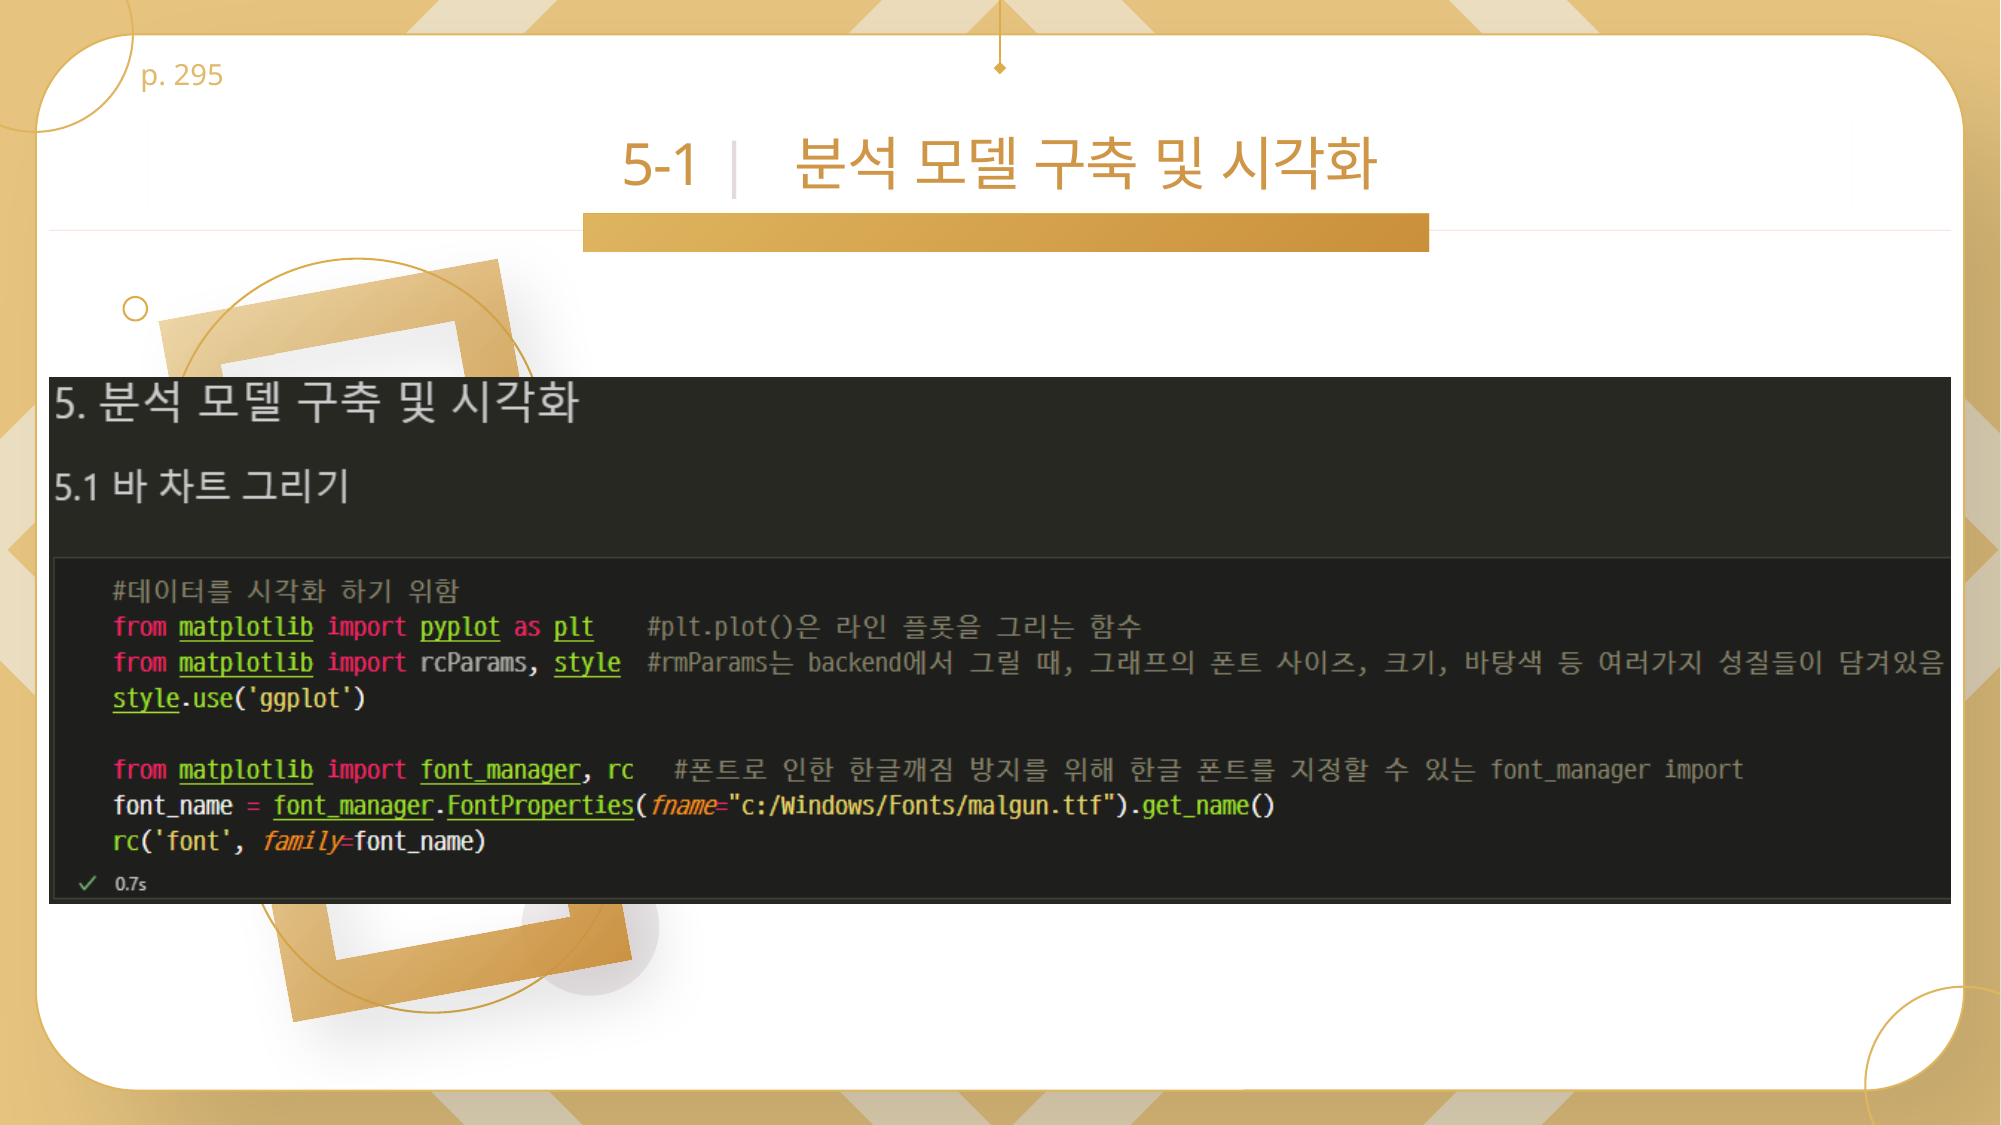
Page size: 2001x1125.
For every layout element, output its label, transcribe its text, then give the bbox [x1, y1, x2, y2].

text_box p. 295 [125, 49, 239, 99]
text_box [165, 246, 552, 377]
subtitle Part 3 빅데이터 분석 – 지리 정보 분석 [581, 210, 1432, 255]
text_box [240, 904, 627, 1035]
title 5-1 | 분석 모델 구축 및 시각화 [147, 115, 1853, 209]
picture [49, 377, 1951, 904]
